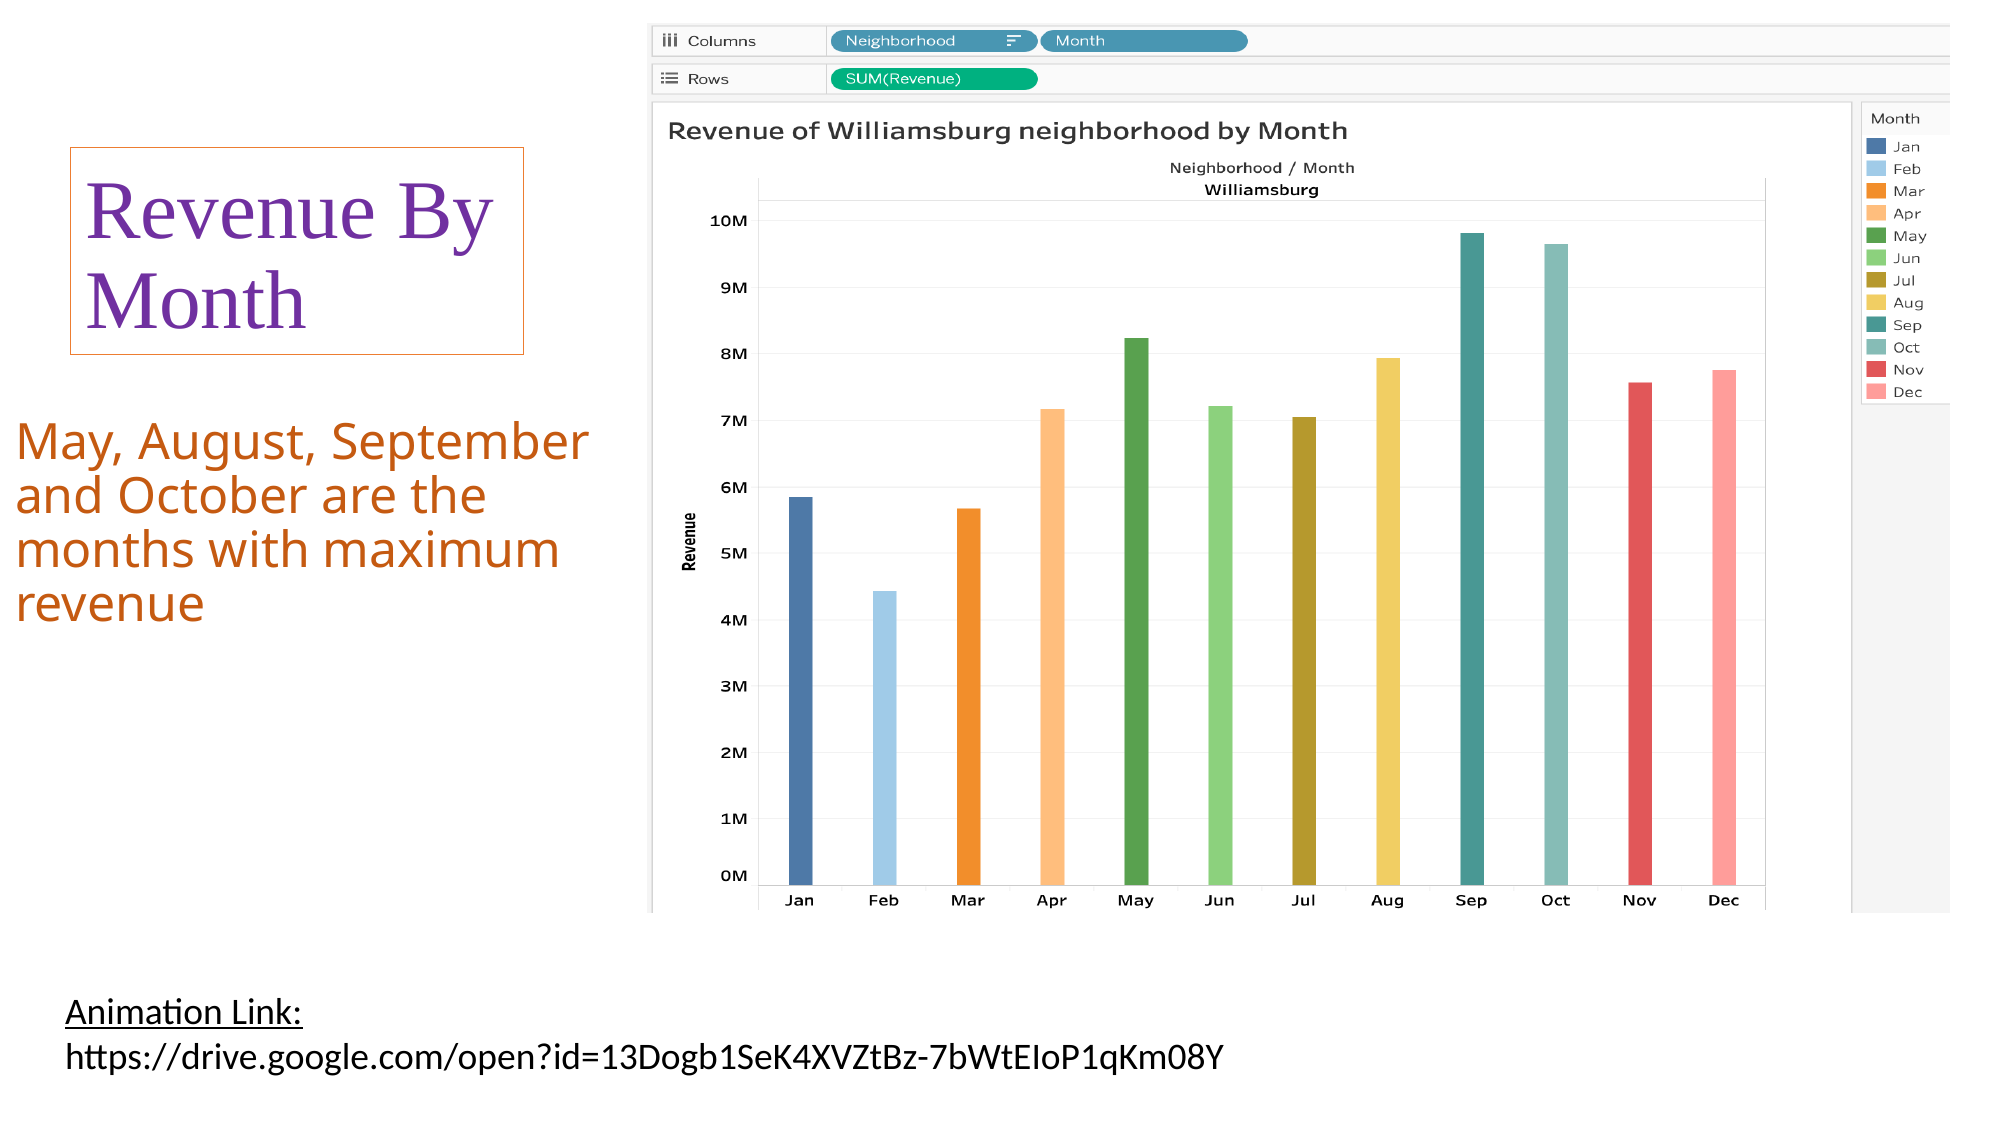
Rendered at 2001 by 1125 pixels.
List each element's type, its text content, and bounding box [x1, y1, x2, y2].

text_box Animation Link: https://drive.google.com/open?id=13Dogb1SeK4XVZtBz-7bWtEIoP1qKm08Y [50, 979, 1528, 1085]
title Revenue By Month [70, 147, 524, 355]
picture [647, 23, 1950, 913]
list May, August, September and October are the months with maximum revenue [0, 408, 646, 1034]
